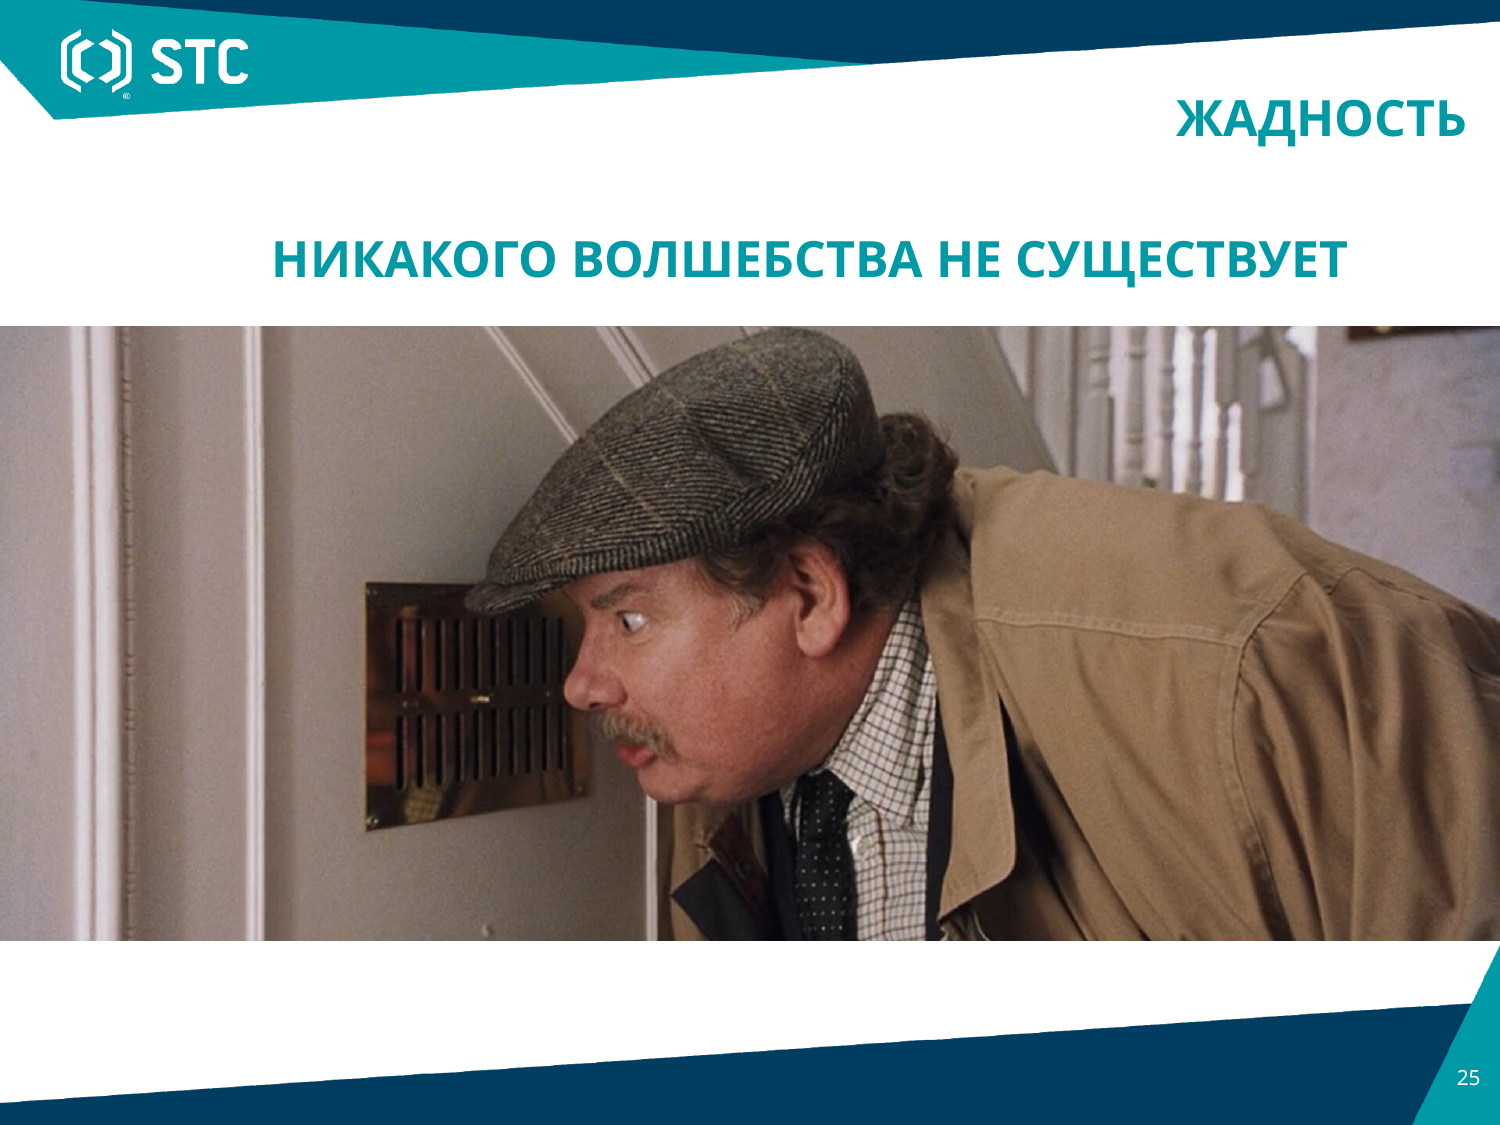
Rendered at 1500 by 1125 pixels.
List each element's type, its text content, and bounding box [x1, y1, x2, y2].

text_box ЖАДНОСТЬ [1139, 78, 1483, 161]
picture [0, 0, 1500, 1125]
text_box НИКАКОГО ВОЛШЕБСТВА НЕ СУЩЕСТВУЕТ [135, 219, 1365, 303]
